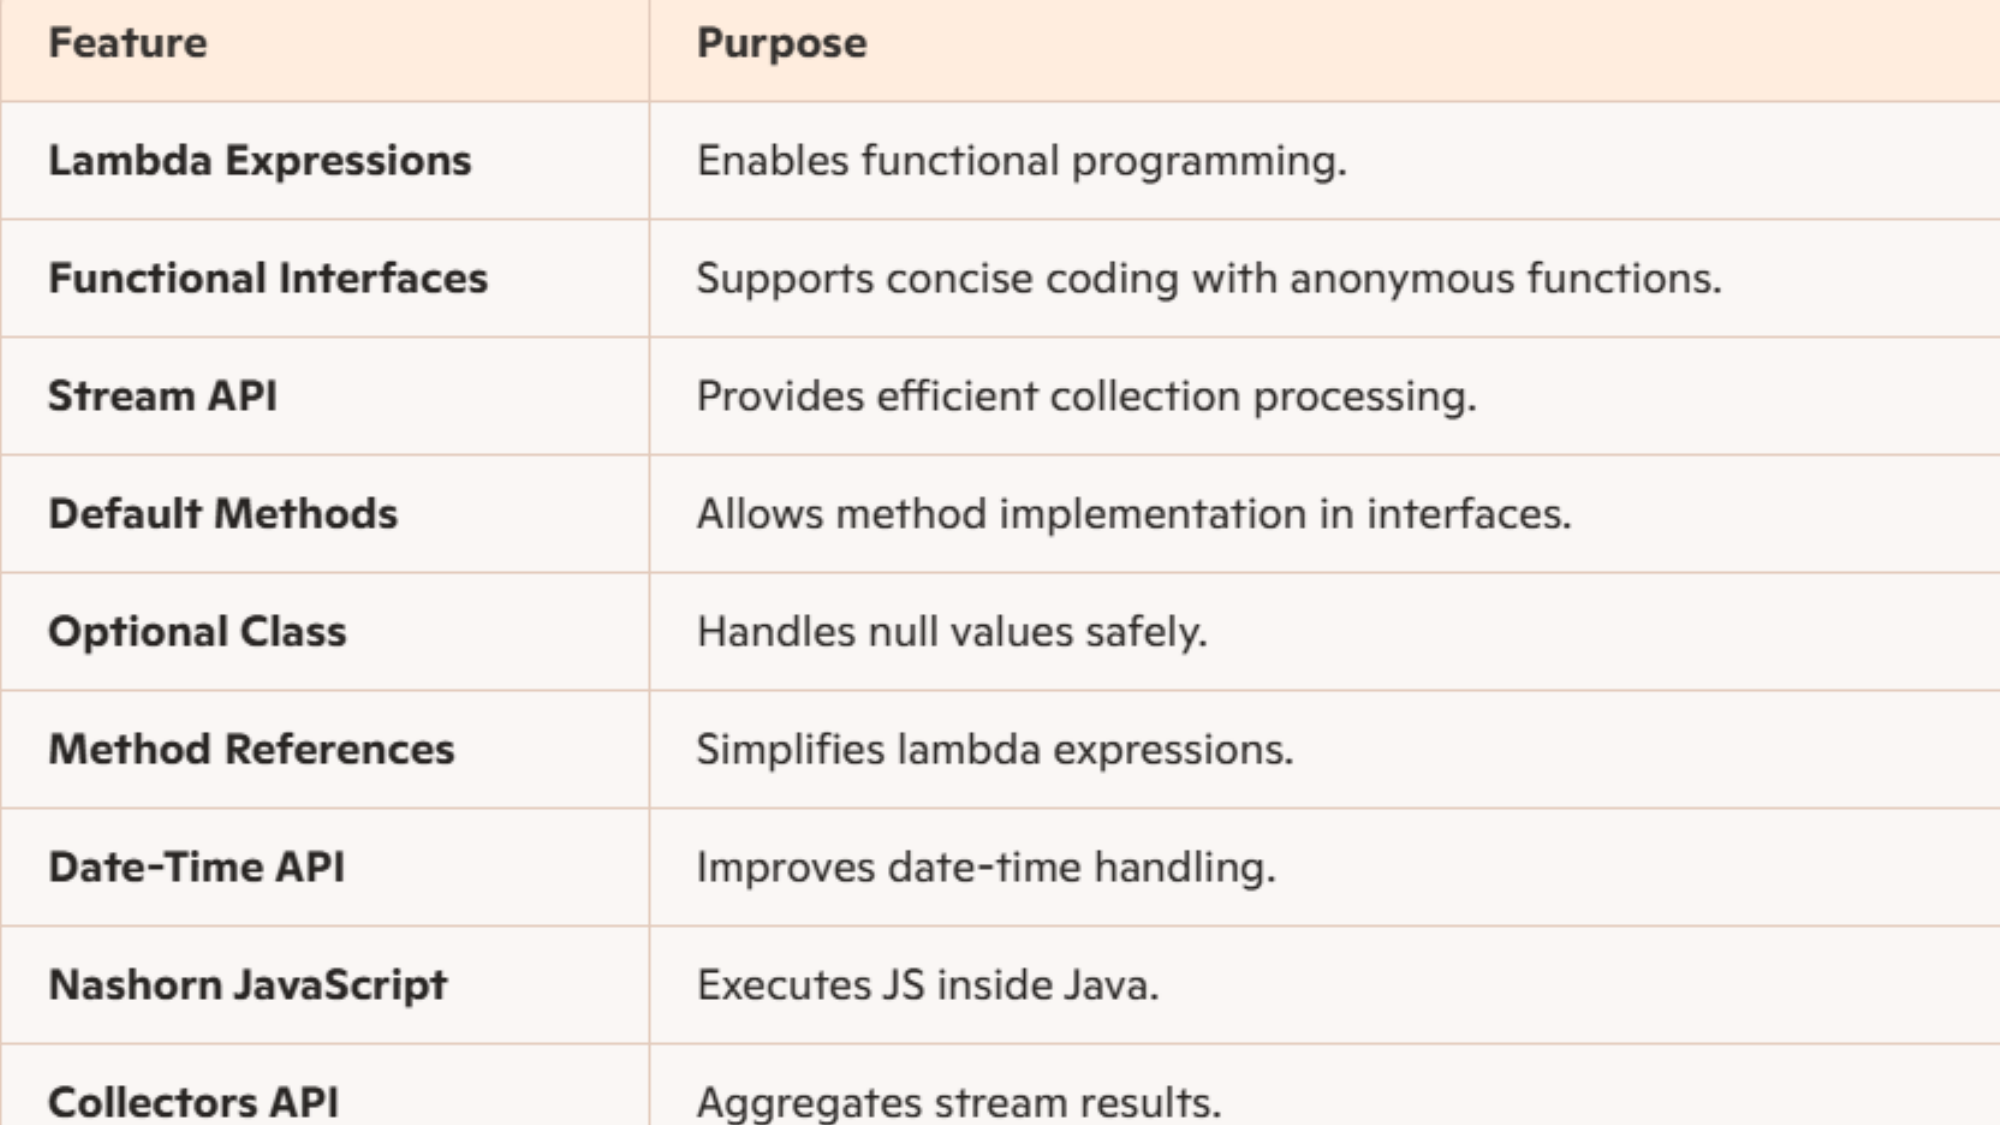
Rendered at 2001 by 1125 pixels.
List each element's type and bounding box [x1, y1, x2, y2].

list [0, 0, 2000, 1125]
